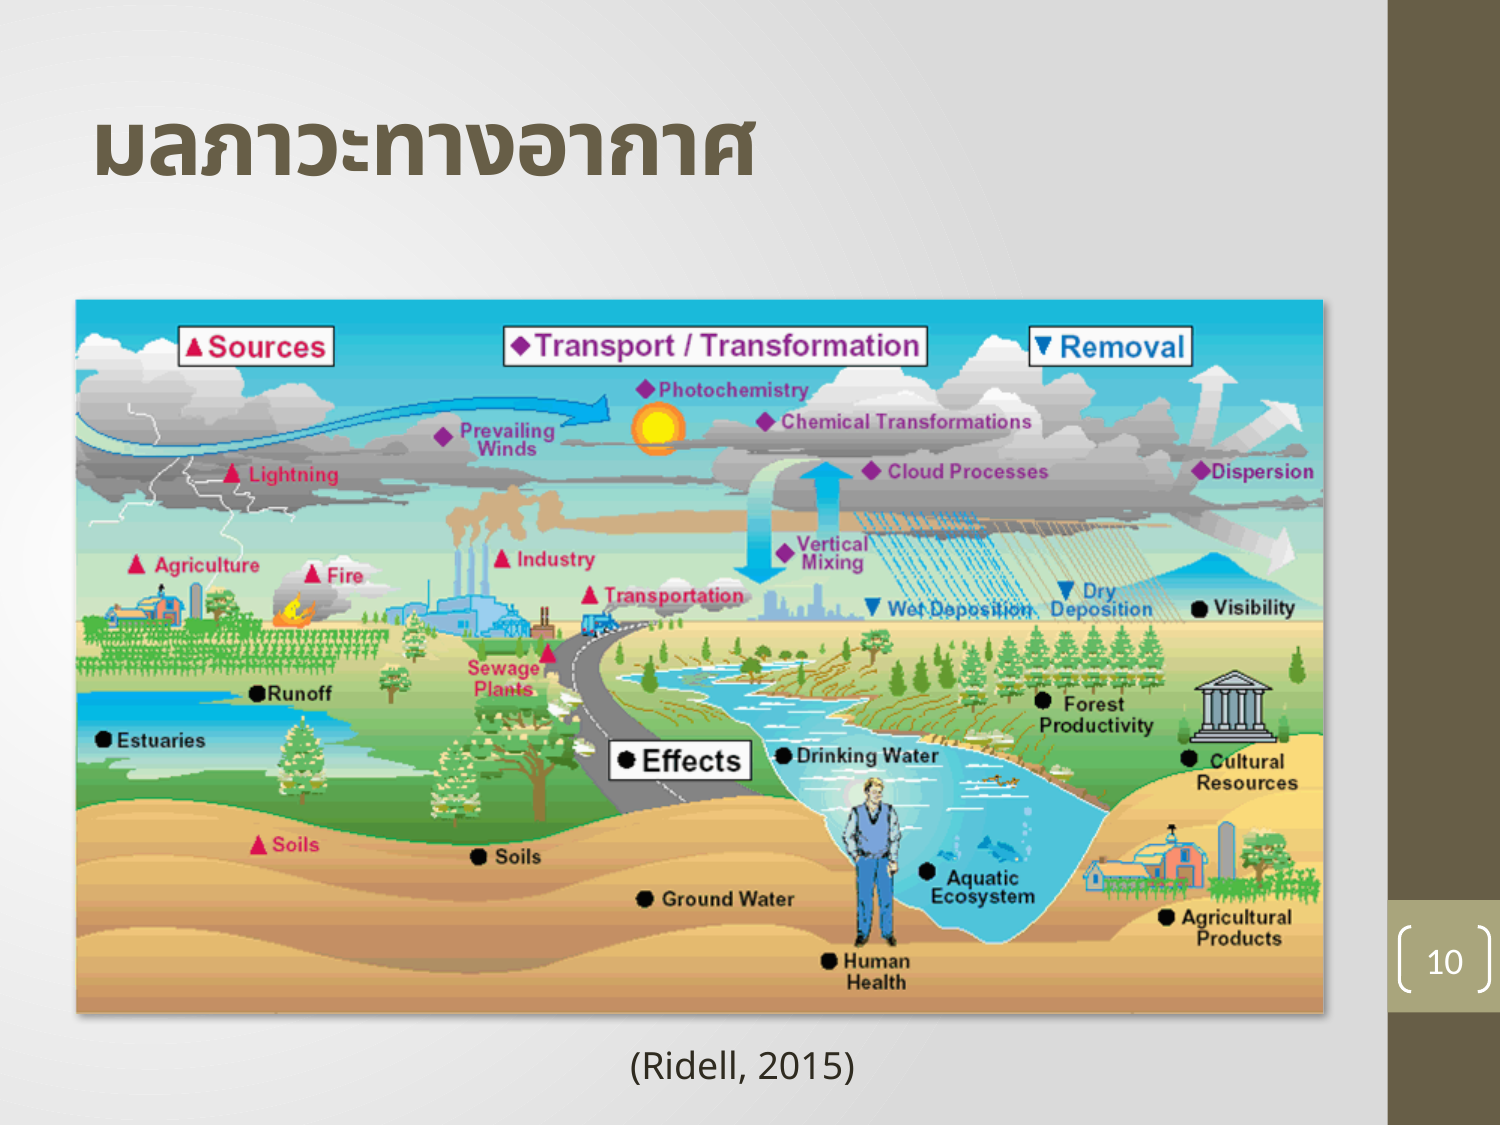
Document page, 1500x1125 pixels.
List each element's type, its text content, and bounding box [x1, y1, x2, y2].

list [74, 298, 1326, 1015]
slide_number 10 [1397, 925, 1492, 994]
title มลภาวะทางอากาศ [75, 45, 1325, 233]
text_box (Ridell, 2015) [615, 1034, 870, 1095]
